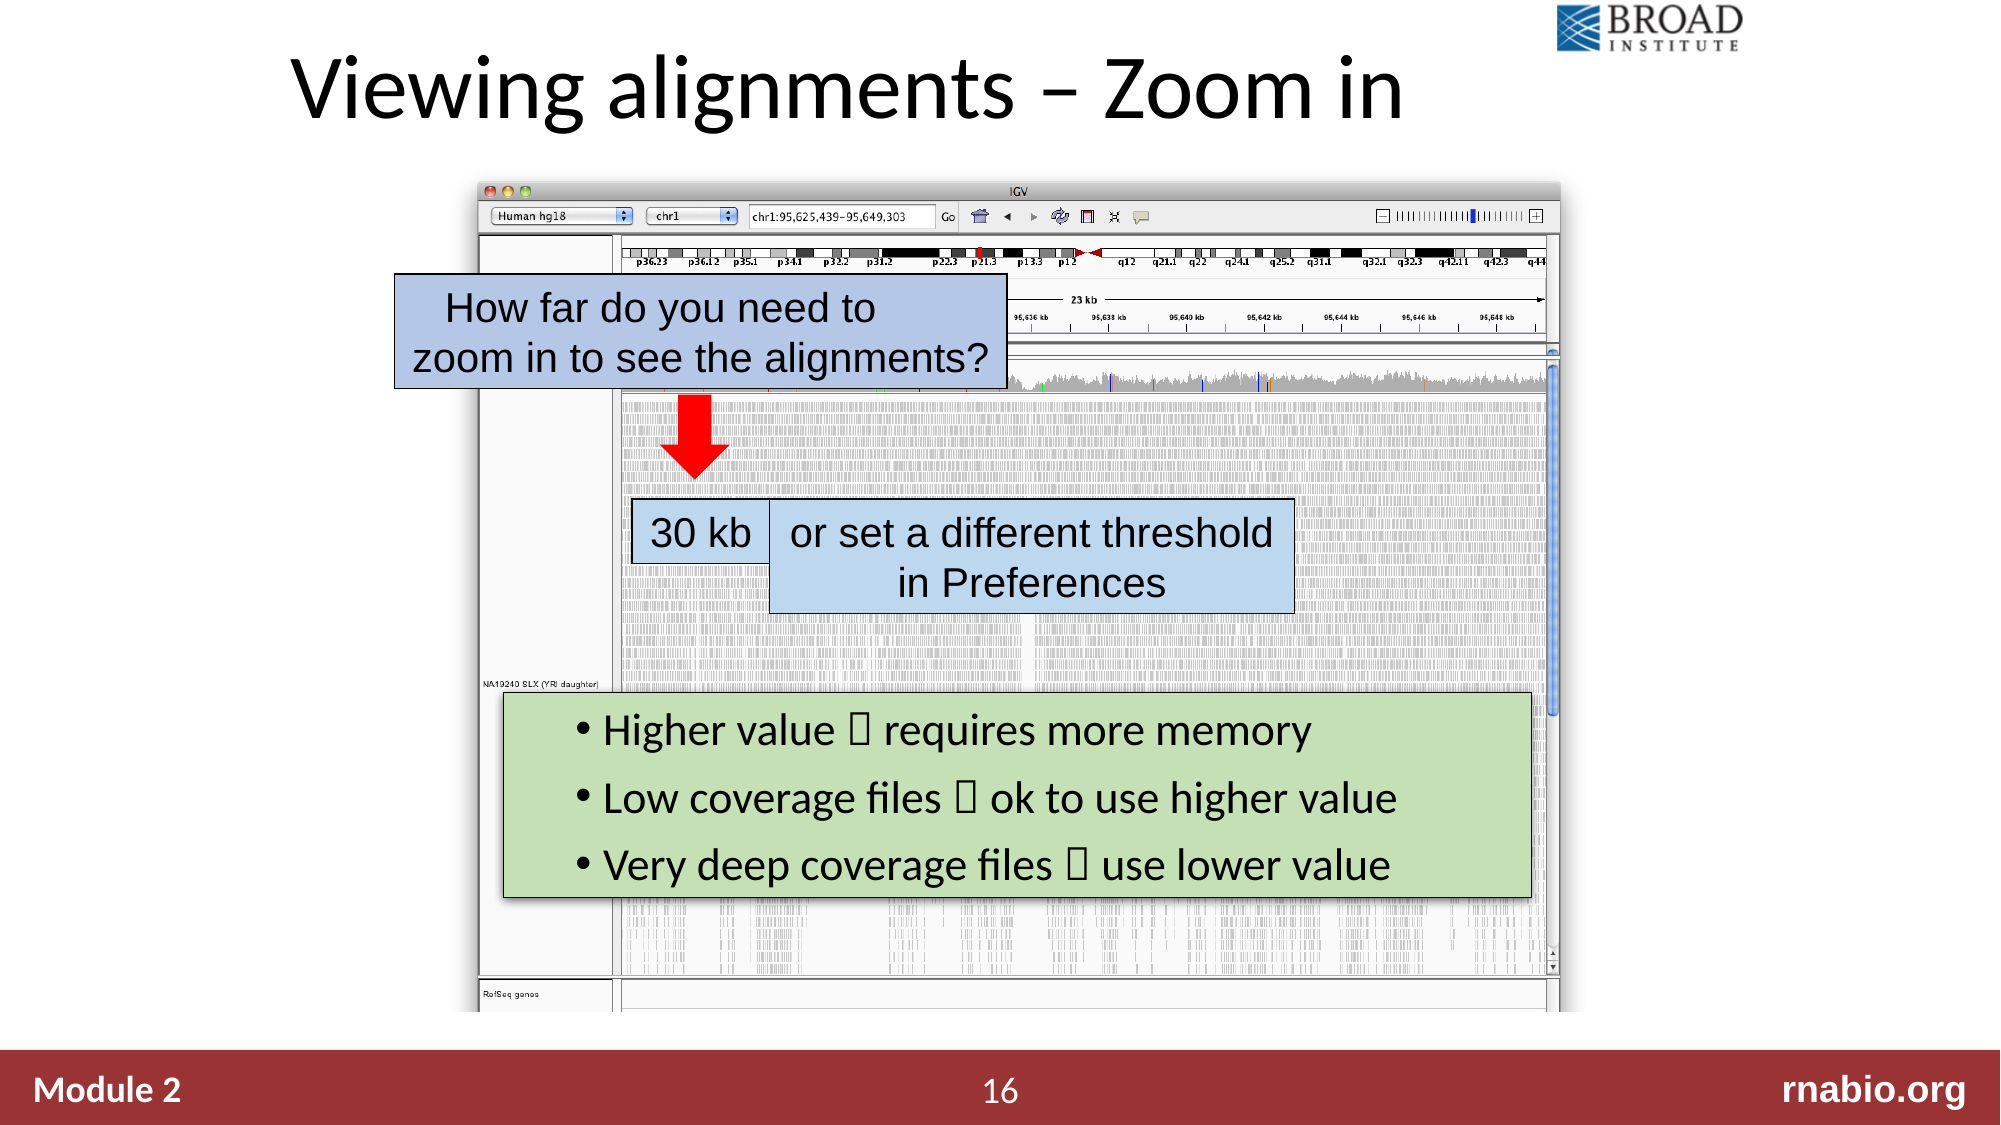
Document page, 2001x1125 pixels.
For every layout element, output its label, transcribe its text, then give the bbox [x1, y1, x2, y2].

picture [1555, 0, 1747, 57]
picture [444, 161, 1593, 1012]
text_box How far do you need to zoom in to see the alignments? [394, 273, 444, 389]
title Viewing alignments – Zoom in [275, 0, 1725, 183]
